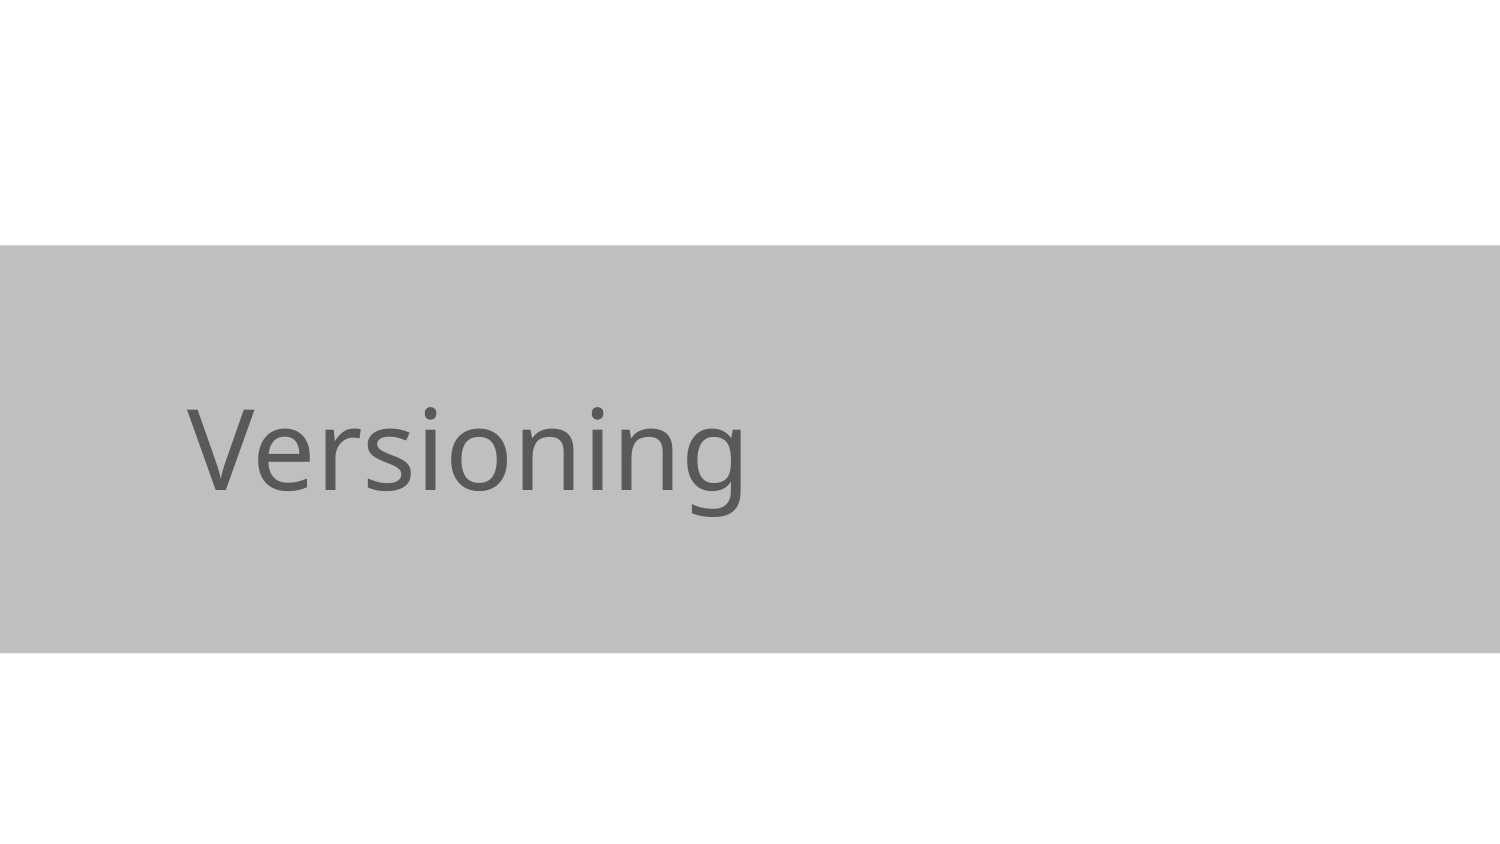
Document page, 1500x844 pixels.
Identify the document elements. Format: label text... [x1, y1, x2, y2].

title Versioning [187, 401, 1341, 514]
